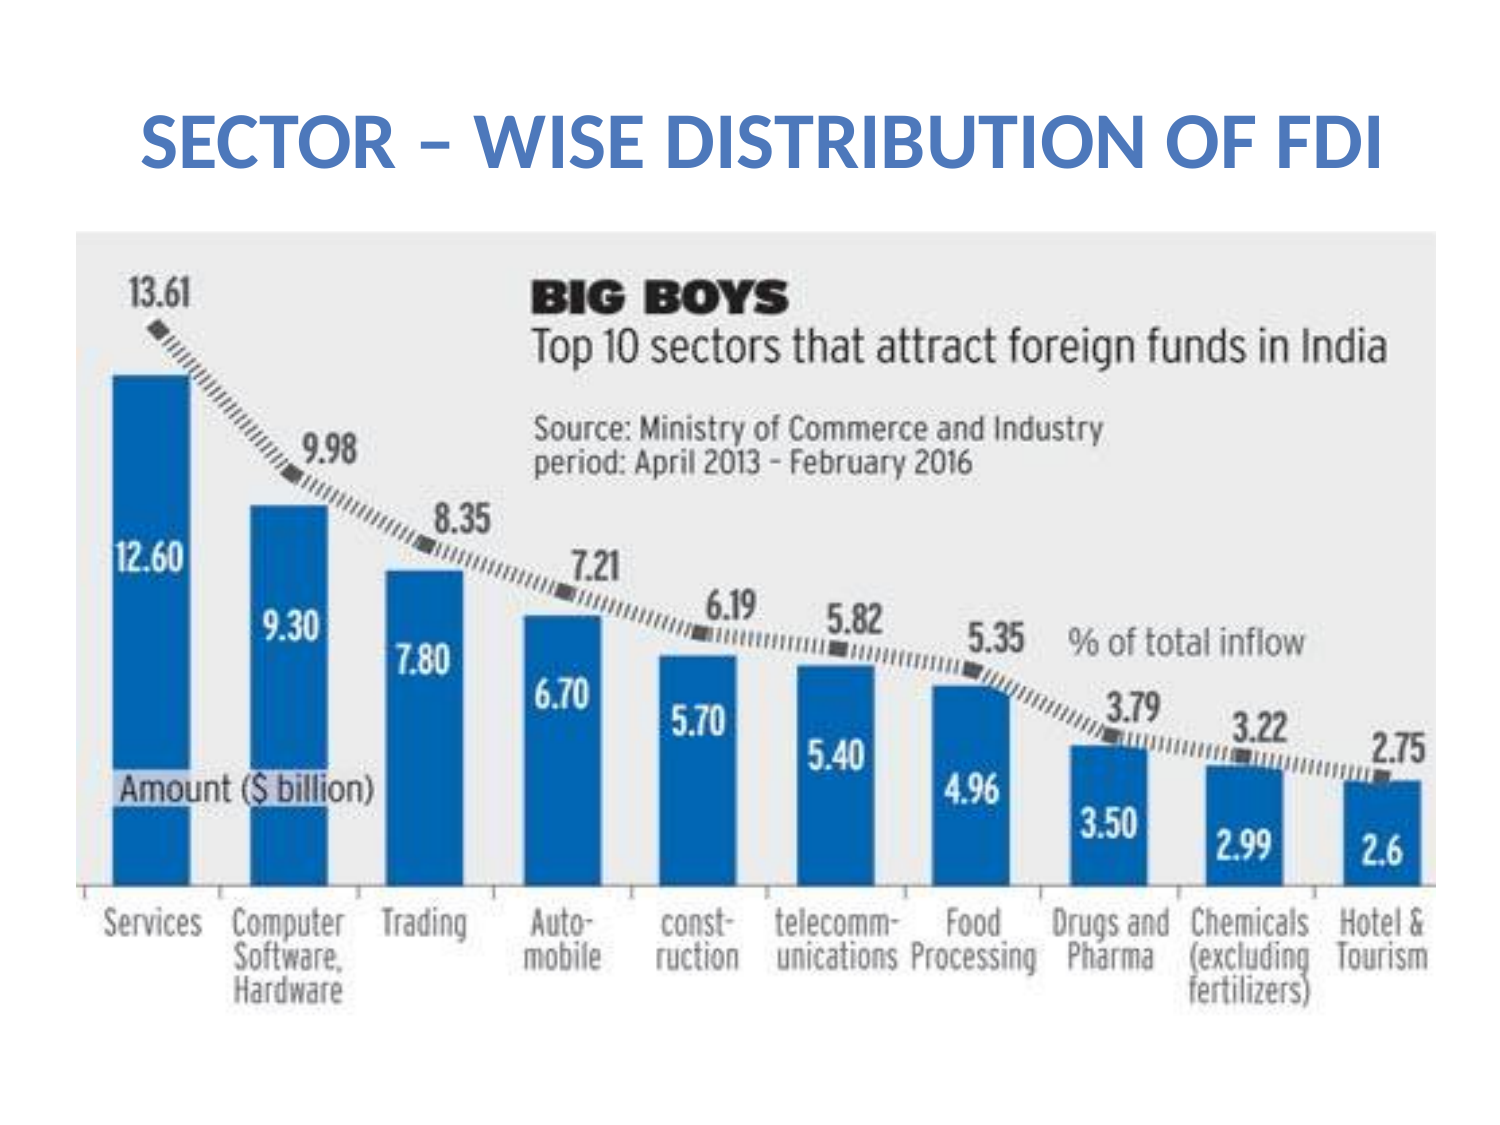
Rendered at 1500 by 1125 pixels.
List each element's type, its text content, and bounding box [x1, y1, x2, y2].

title Sector – wise Distribution of FDI [88, 42, 1439, 231]
picture [76, 231, 1436, 1018]
